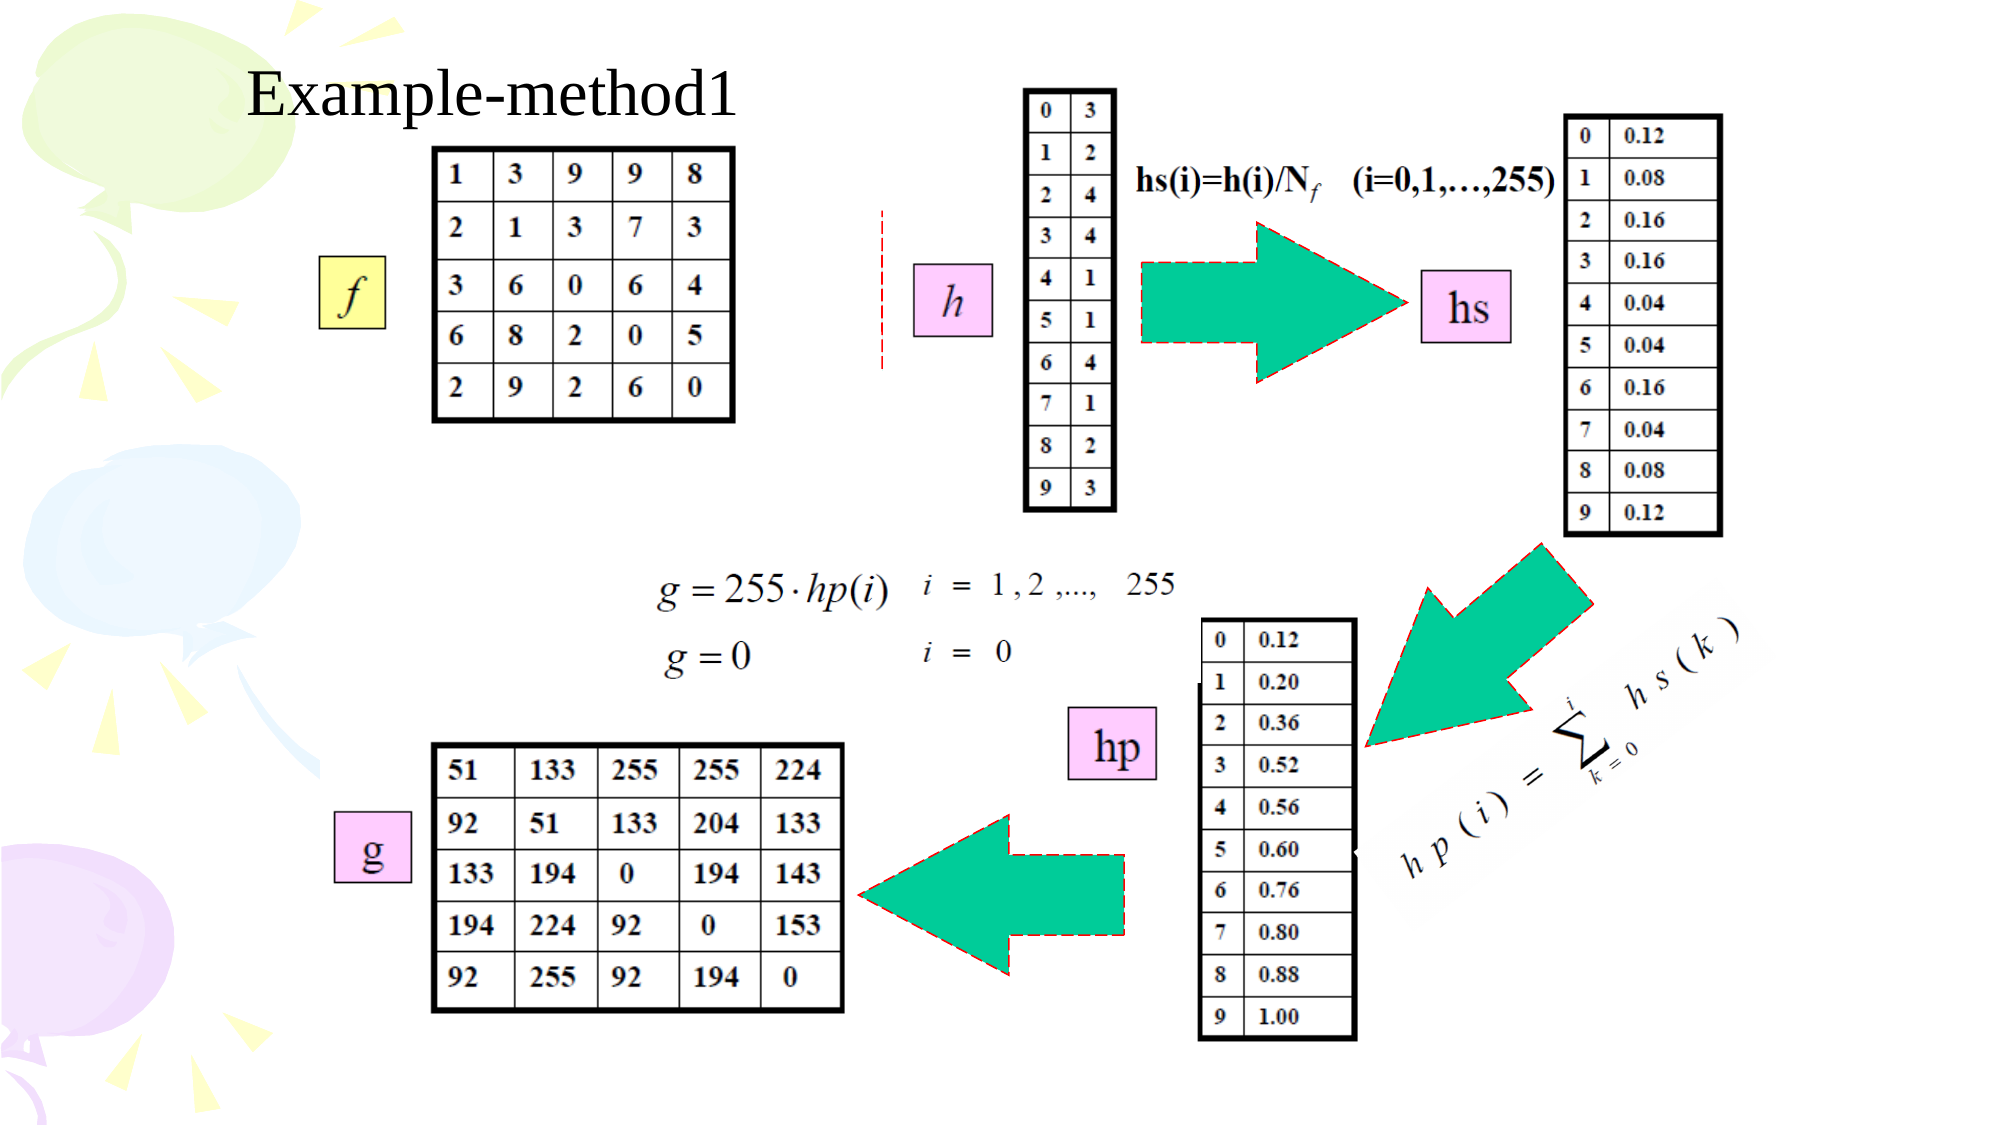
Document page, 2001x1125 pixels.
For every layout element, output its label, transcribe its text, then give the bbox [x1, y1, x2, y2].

picture [308, 107, 761, 441]
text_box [1129, 83, 1751, 561]
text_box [320, 556, 1201, 1053]
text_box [1035, 573, 1792, 1073]
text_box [881, 72, 1131, 527]
text_box Example-method1 [246, 48, 742, 129]
